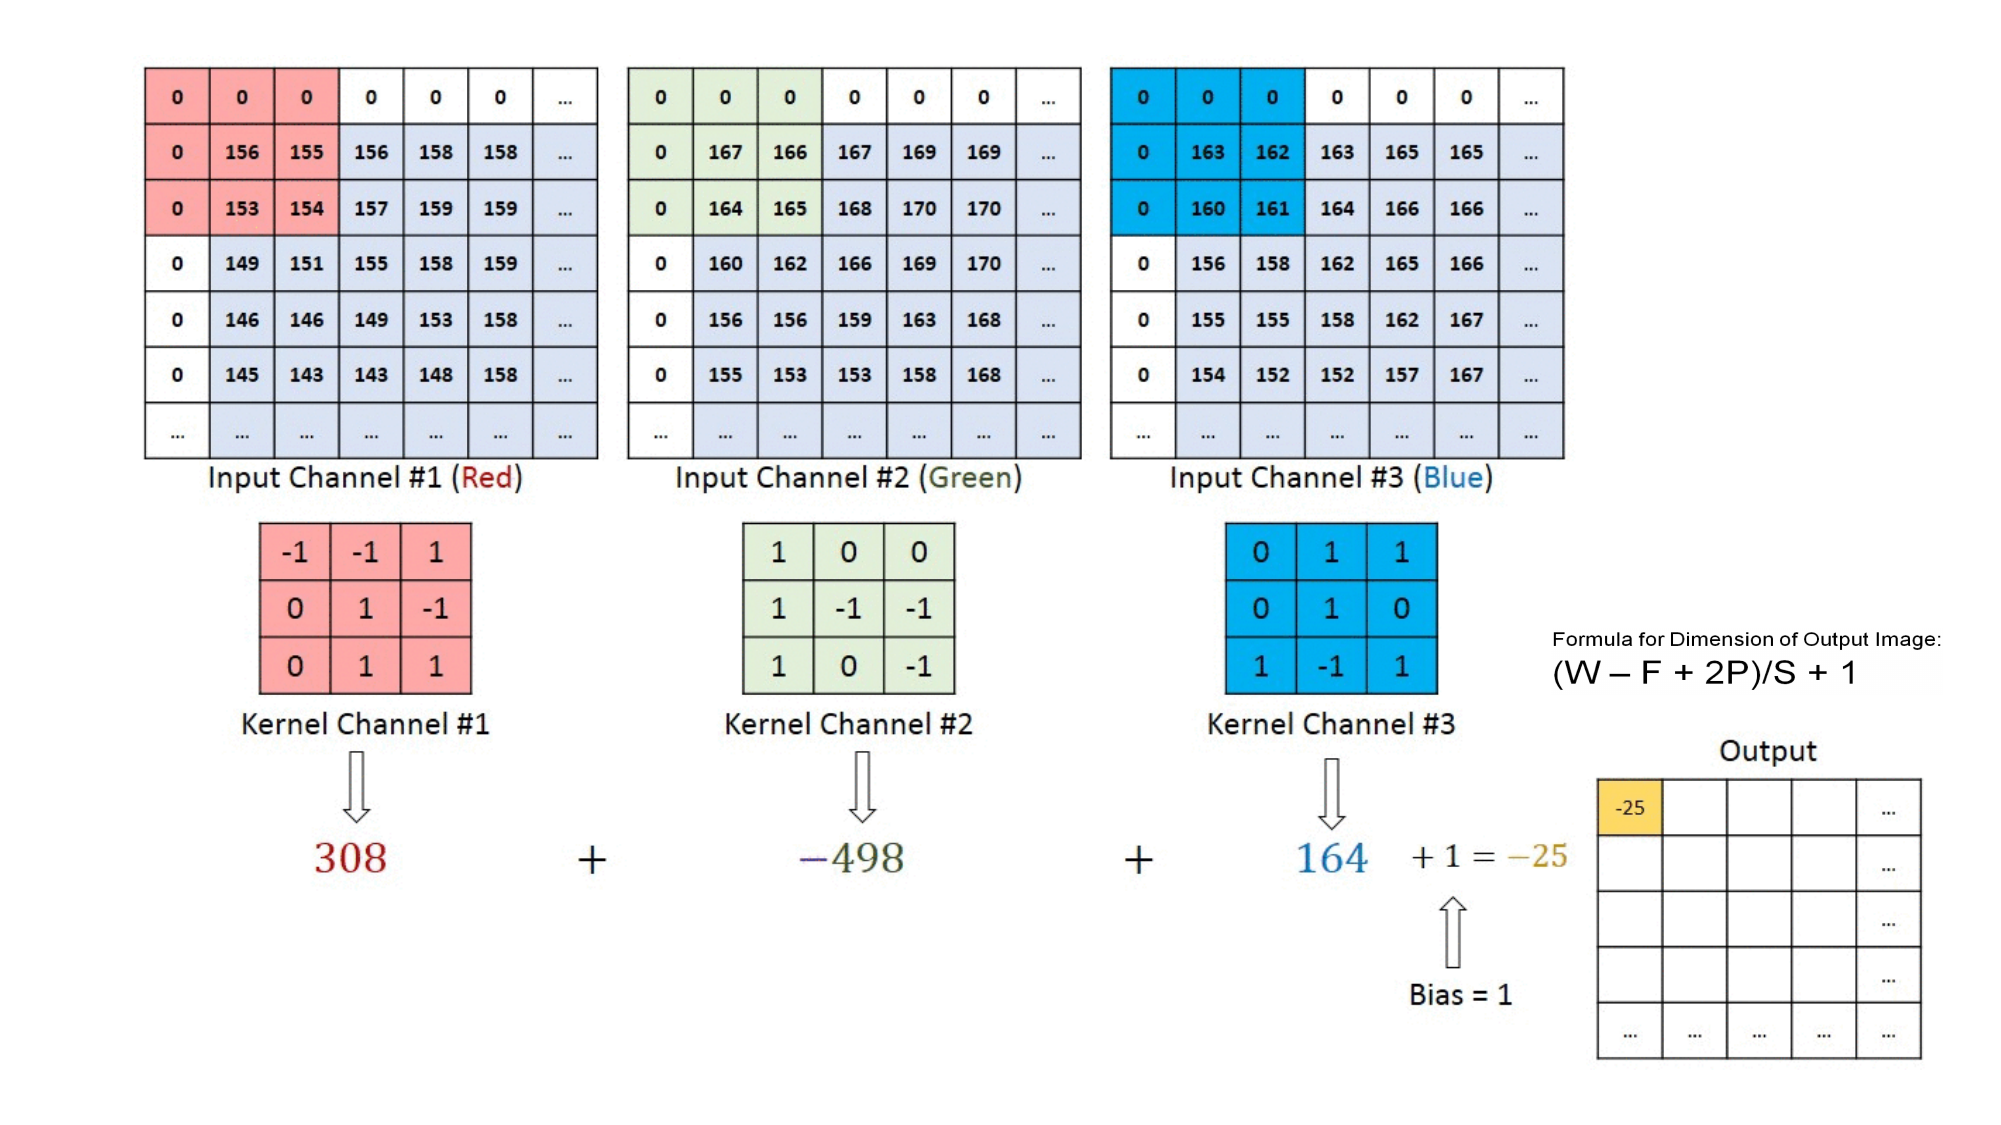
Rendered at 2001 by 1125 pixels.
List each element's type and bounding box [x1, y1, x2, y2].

list [1551, 628, 1944, 695]
picture [132, 55, 1936, 1070]
